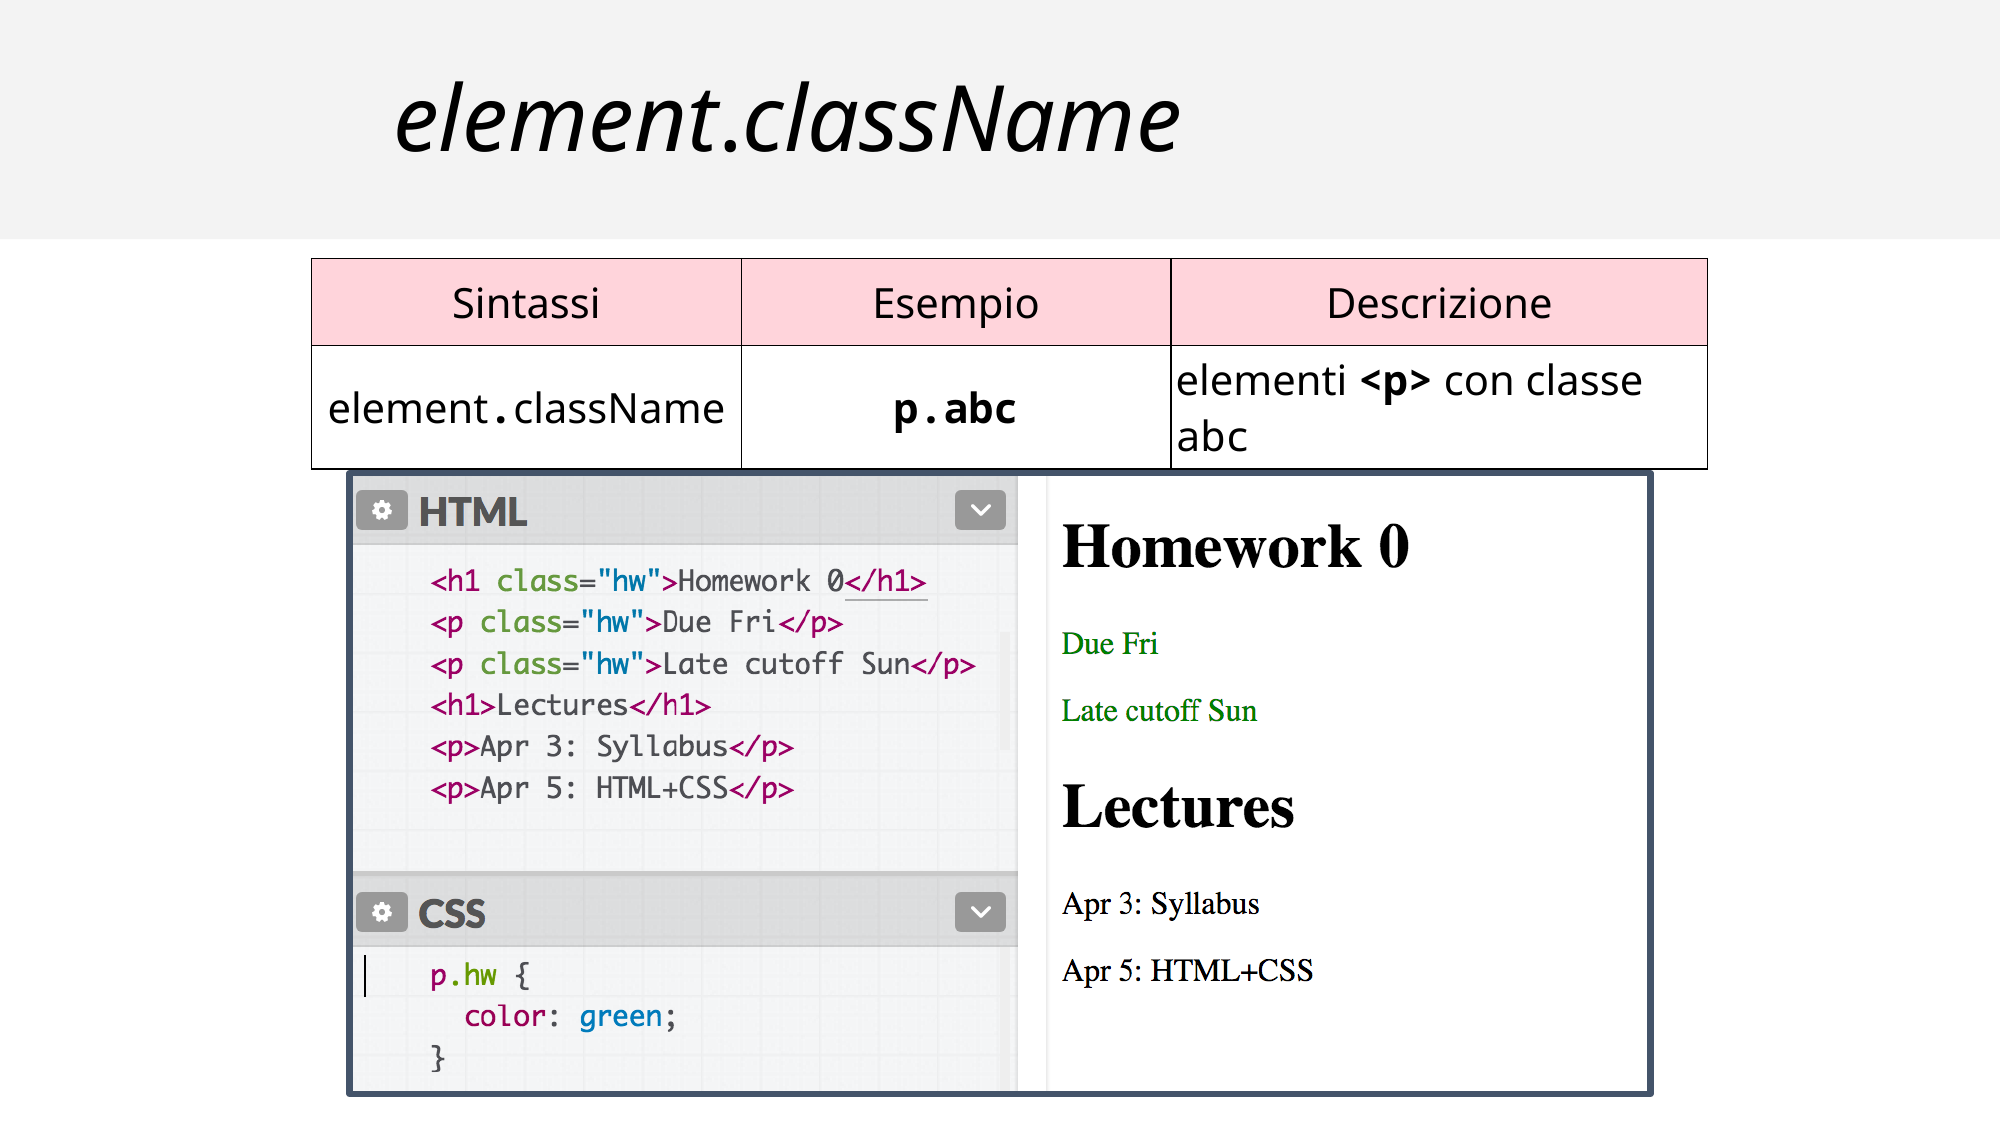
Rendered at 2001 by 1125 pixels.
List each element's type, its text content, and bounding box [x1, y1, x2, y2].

table_cell elementi <p> con classe abc [1172, 346, 1707, 468]
title element.className [378, 56, 1622, 183]
table_header Esempio [742, 259, 1170, 345]
table_header Sintassi [312, 259, 741, 345]
picture [352, 476, 1648, 1091]
table_header Descrizione [1172, 259, 1707, 345]
table_cell element.className [312, 346, 741, 468]
table_cell p.abc [742, 346, 1170, 468]
